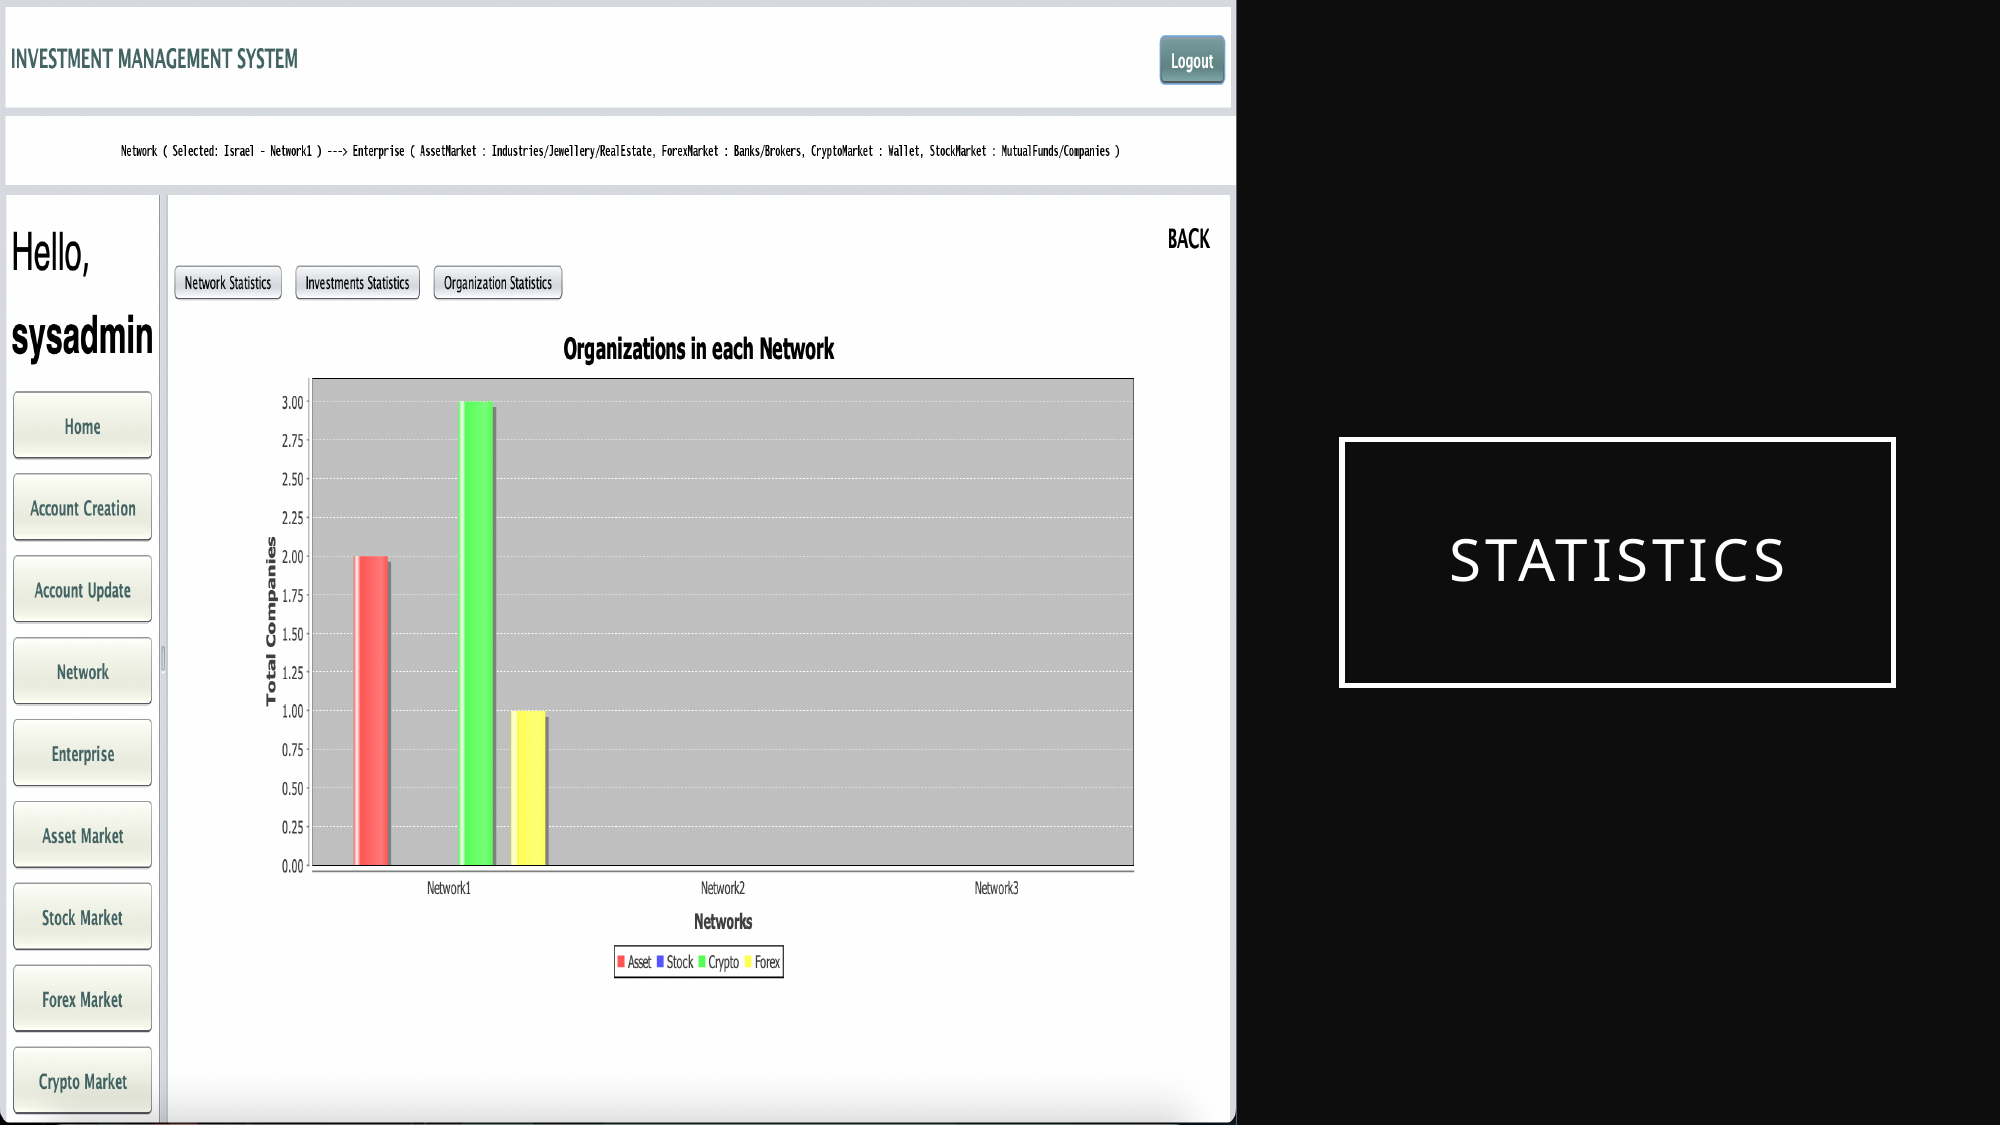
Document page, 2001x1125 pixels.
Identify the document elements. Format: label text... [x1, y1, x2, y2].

title Statistics [1339, 437, 1896, 688]
text_box [1236, 0, 2000, 1125]
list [0, 0, 1236, 1125]
